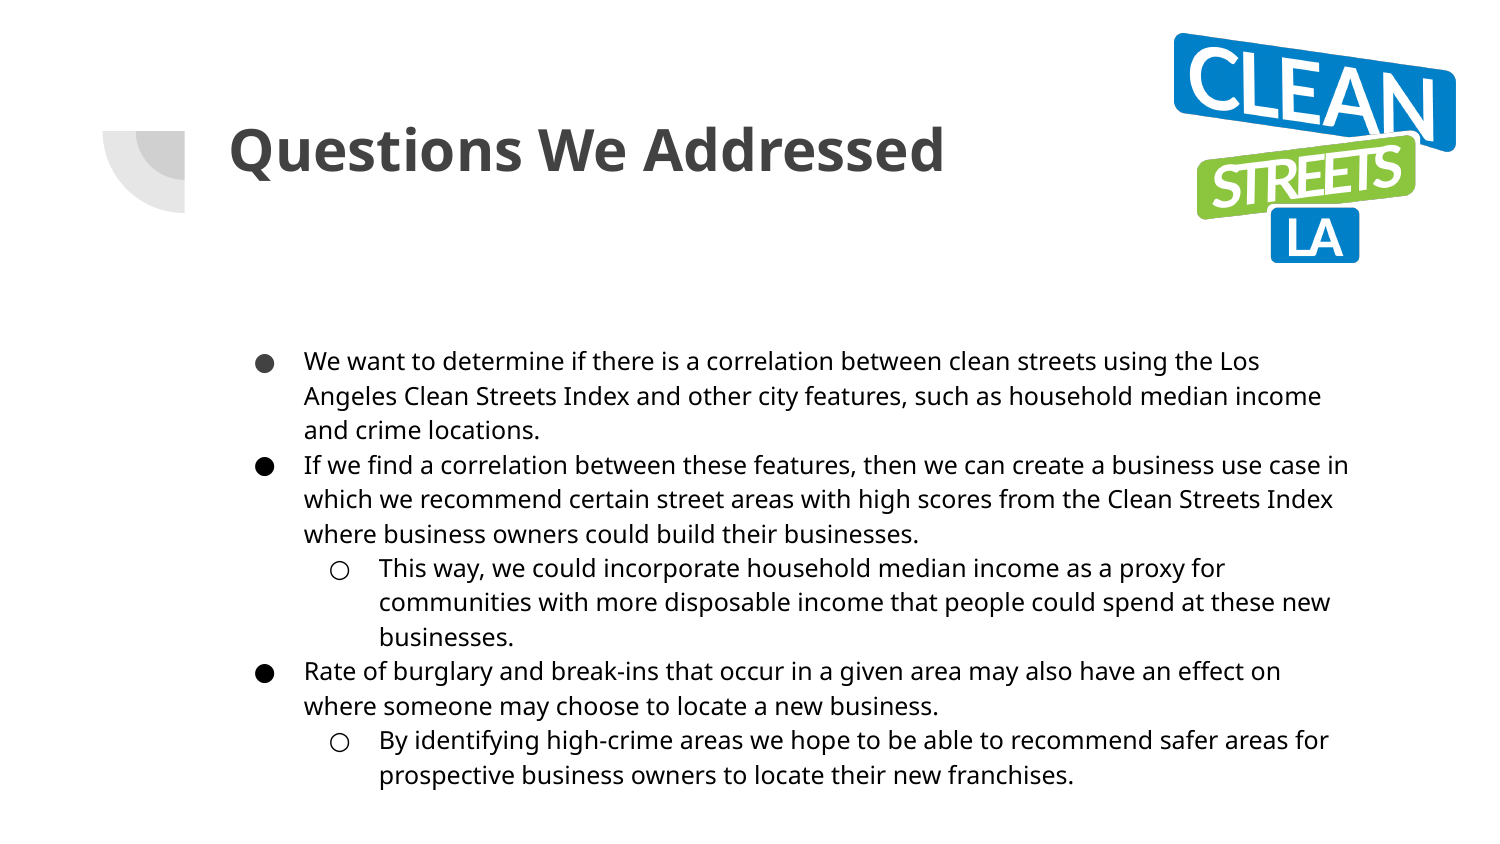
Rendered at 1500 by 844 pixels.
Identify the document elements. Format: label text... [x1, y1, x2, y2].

list We want to determine if there is a correlation between clean streets using the Los Angeles Clean Streets Index and other city features, such as household median income and crime locations. If we find a correlation between these features, then we can create a business use case in which we recommend certain street areas with high scores from the Clean Streets Index where business owners could build their businesses. This way, we could incorporate household median income as a proxy for communities with more disposable income that people could spend at these new businesses. Rate of burglary and break-ins that occur in a given area may also have an effect on where someone may choose to locate a new business. By identifying high-crime areas we hope to be able to recommend safer areas for prospective business owners to locate their new franchises. [213, 326, 1368, 744]
picture [1173, 32, 1456, 263]
title Questions We Addressed [213, 98, 1168, 263]
